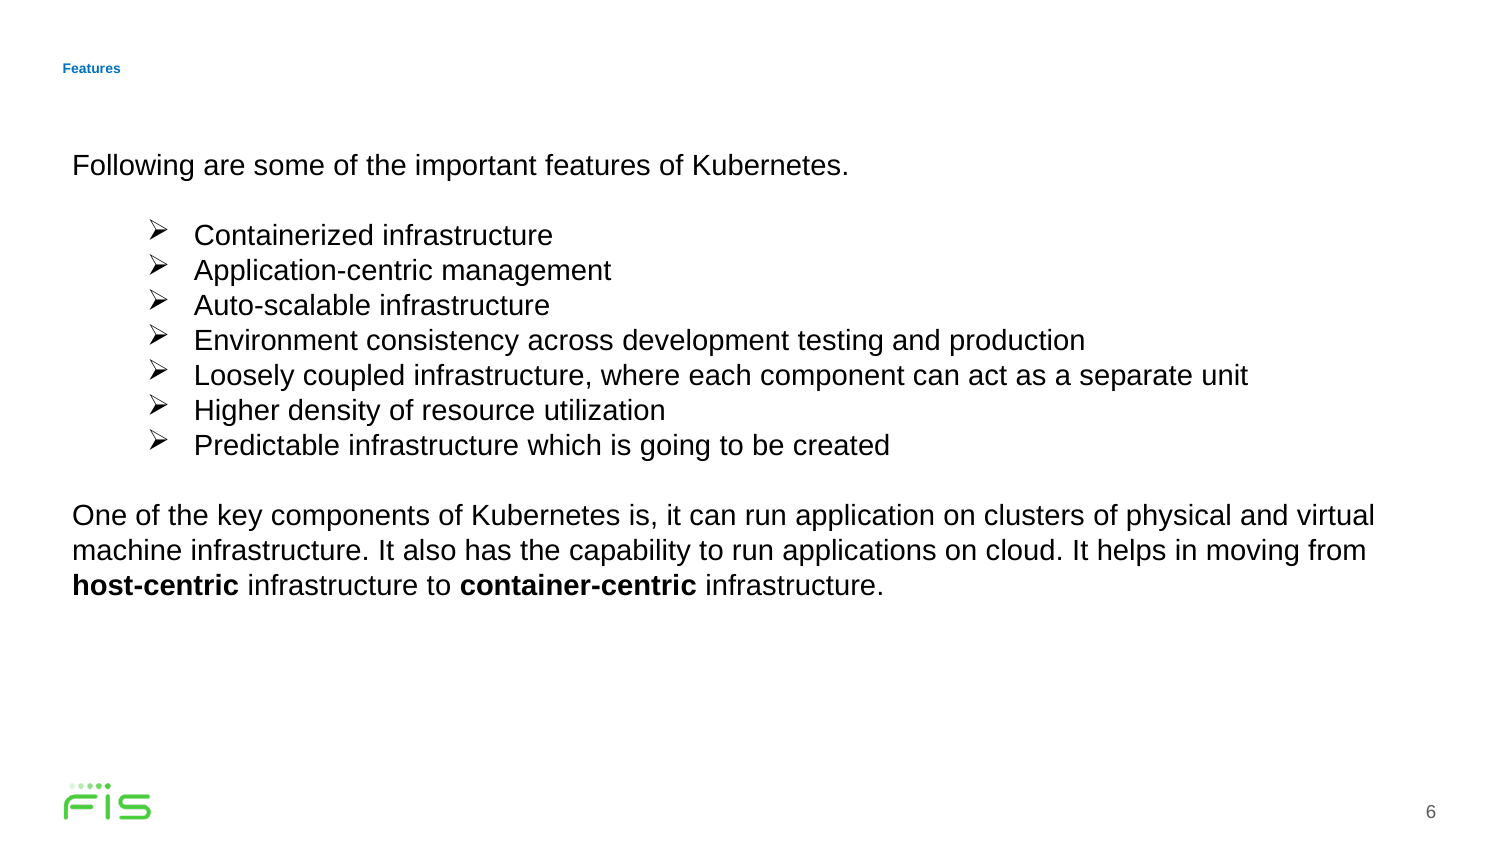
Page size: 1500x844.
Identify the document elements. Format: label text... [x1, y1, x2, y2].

picture [58, 780, 154, 823]
title Features [62, 62, 1435, 108]
slide_number 6 [1359, 799, 1437, 822]
list [66, 140, 1437, 696]
text_box Following are some of the important features of Kubernetes. Containerized infrastructure Application-centric management Auto-scalable infrastructure Environment consistency across development testing and production Loosely coupled infrastructure, where each component can act as a separate unit Higher density of resource utilization Predictable infrastructure which is going to be created One of the key components of Kubernetes is, it can run application on clusters of physical and virtual machine infrastructure. It also has the capability to run applications on cloud. It helps in moving from host-centric infrastructure to container-centric infrastructure. [66, 140, 1434, 677]
